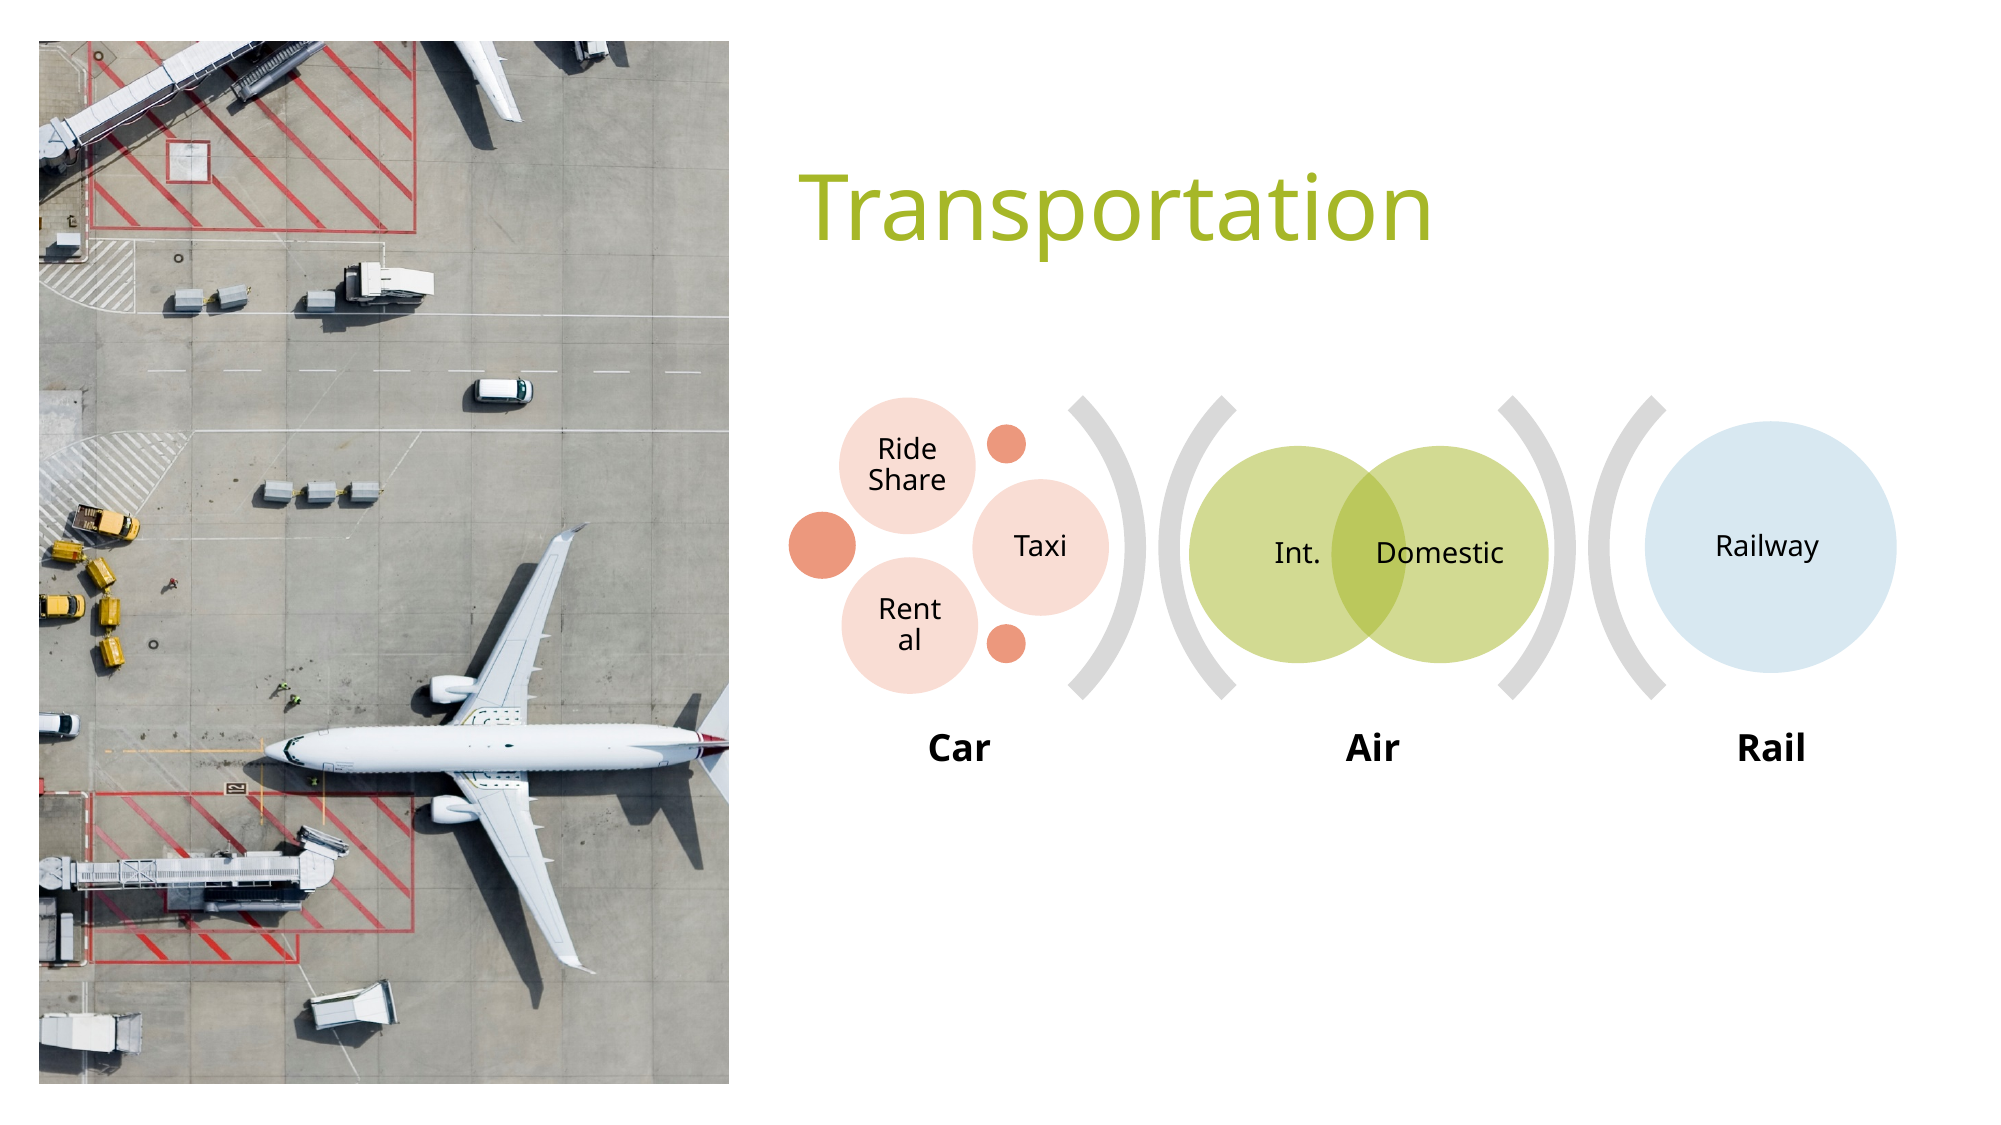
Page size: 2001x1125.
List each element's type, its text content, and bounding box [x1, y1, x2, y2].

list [714, 230, 2000, 894]
title Transportation [783, 99, 1882, 229]
picture [39, 41, 729, 1085]
